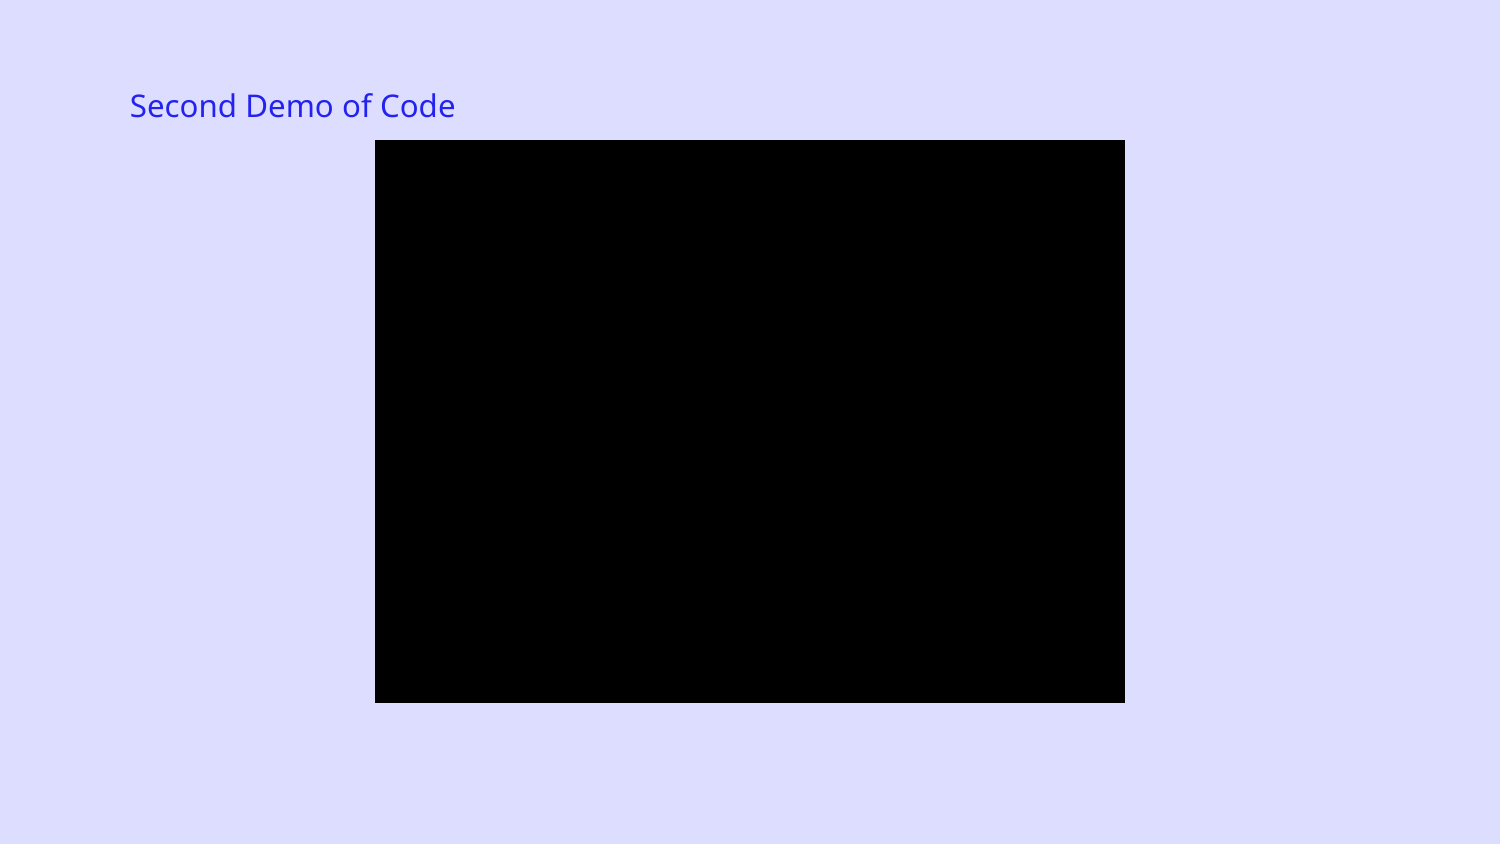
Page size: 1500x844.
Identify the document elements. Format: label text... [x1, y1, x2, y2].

subtitle Second Demo of Code [129, 85, 773, 122]
picture [374, 140, 1126, 704]
